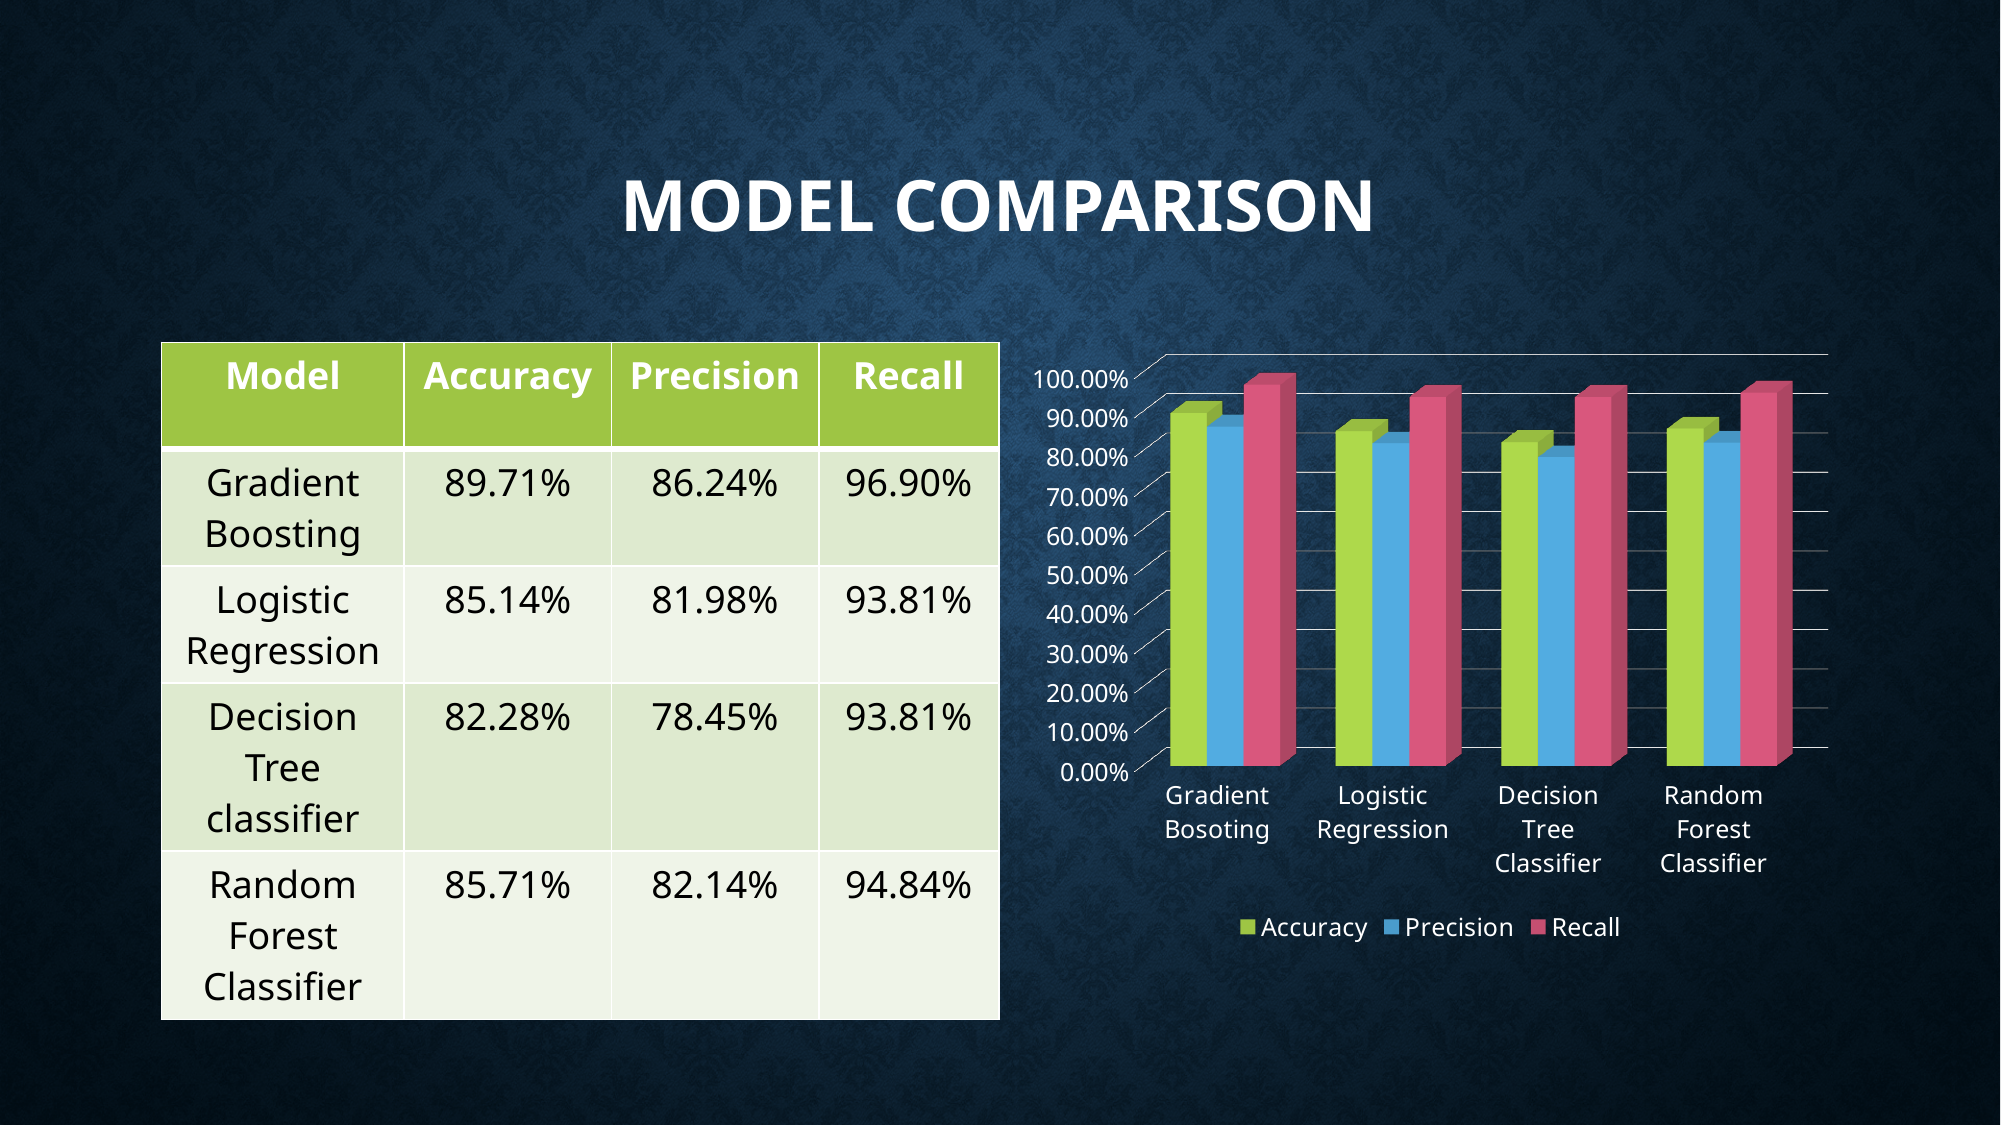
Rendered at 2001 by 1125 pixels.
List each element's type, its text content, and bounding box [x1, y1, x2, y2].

title MODEL COMPARISON [149, 99, 1849, 318]
table_cell Random Forest Classifier [162, 852, 403, 1019]
table_cell 82.28% [405, 684, 611, 850]
table_header Recall [820, 343, 998, 446]
table_cell 81.98% [612, 567, 818, 682]
table_cell Decision Tree classifier [162, 684, 403, 850]
table_cell 93.81% [820, 684, 998, 850]
table_cell 89.71% [405, 452, 611, 565]
table_cell Logistic Regression [162, 567, 403, 682]
table_cell 94.84% [820, 852, 998, 1019]
table_header Accuracy [405, 343, 611, 446]
table_cell 82.14% [612, 852, 818, 1019]
table_cell 85.71% [405, 852, 611, 1019]
table_header Model [162, 343, 403, 446]
table_cell Gradient Boosting [162, 452, 403, 565]
table_cell 96.90% [820, 452, 998, 565]
chart [1012, 341, 1849, 951]
table_cell 86.24% [612, 452, 818, 565]
table_cell 78.45% [612, 684, 818, 850]
table_cell 85.14% [405, 567, 611, 682]
table_header Precision [612, 343, 818, 446]
table_cell 93.81% [820, 567, 998, 682]
